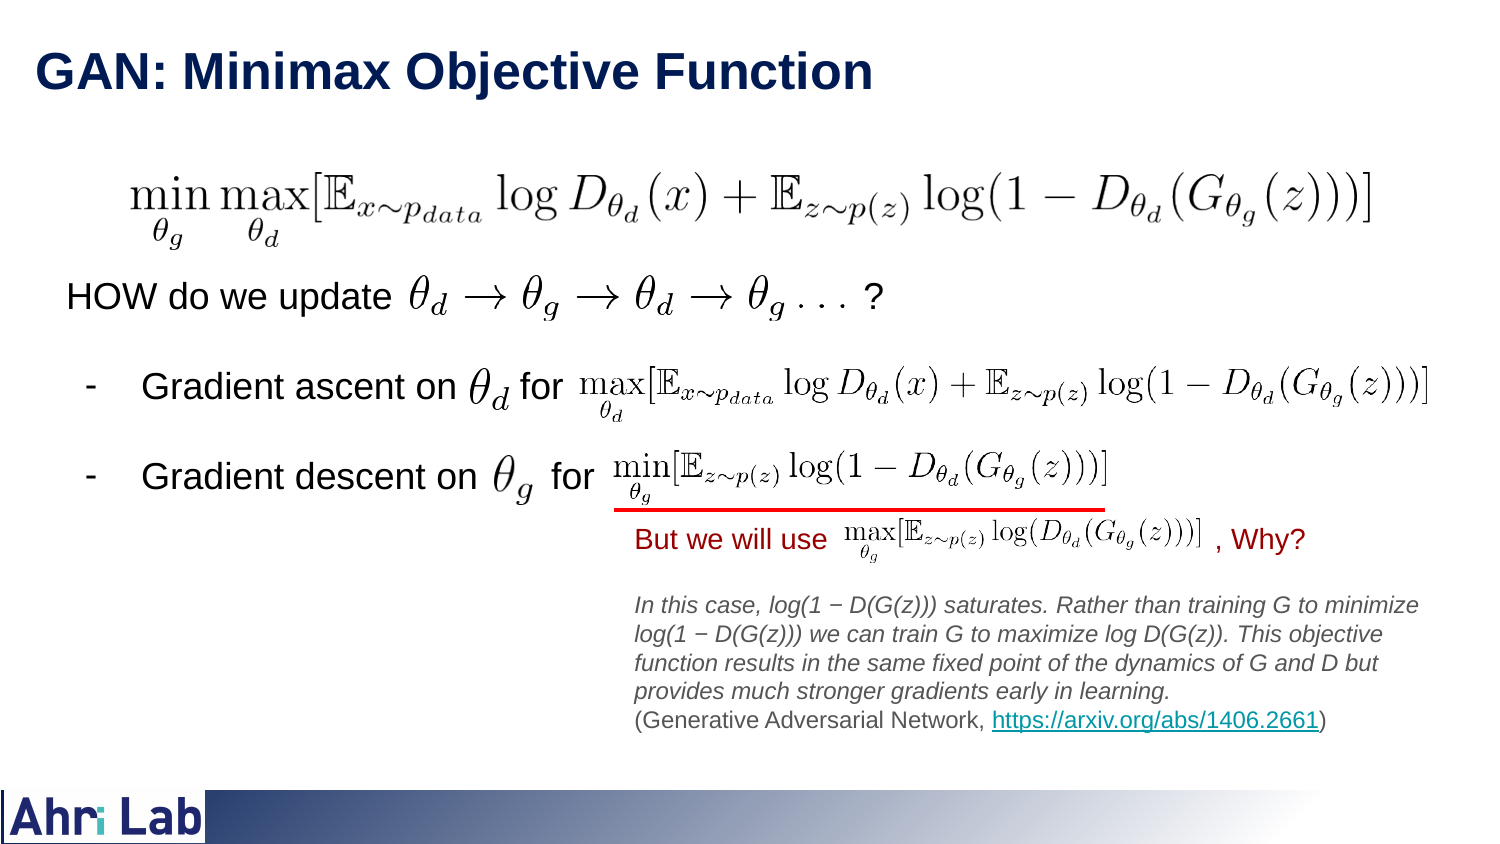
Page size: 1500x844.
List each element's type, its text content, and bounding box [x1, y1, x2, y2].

picture [578, 366, 1428, 422]
picture [4, 787, 205, 843]
title GAN: Minimax Objective Function [20, 22, 1480, 117]
picture [129, 172, 1370, 250]
text_box But we will use , Why? In this case, log(1 − D(G(z))) saturates. Rather than training G to minimize log(1 − D(G(z))) we can train G to maximize log D(G(z)). This objective function results in the same fixed point of the dynamics of G and D but provides much stronger gradients early in learning. (Generative Adversarial Network, https://arxiv.org/abs/1406.2661) [619, 504, 1459, 749]
picture [613, 449, 1106, 505]
picture [469, 368, 510, 411]
picture [409, 274, 846, 322]
text_box HOW do we update ? Gradient ascent on for Gradient descent on for [51, 166, 1449, 742]
picture [844, 518, 1200, 564]
picture [493, 455, 534, 505]
